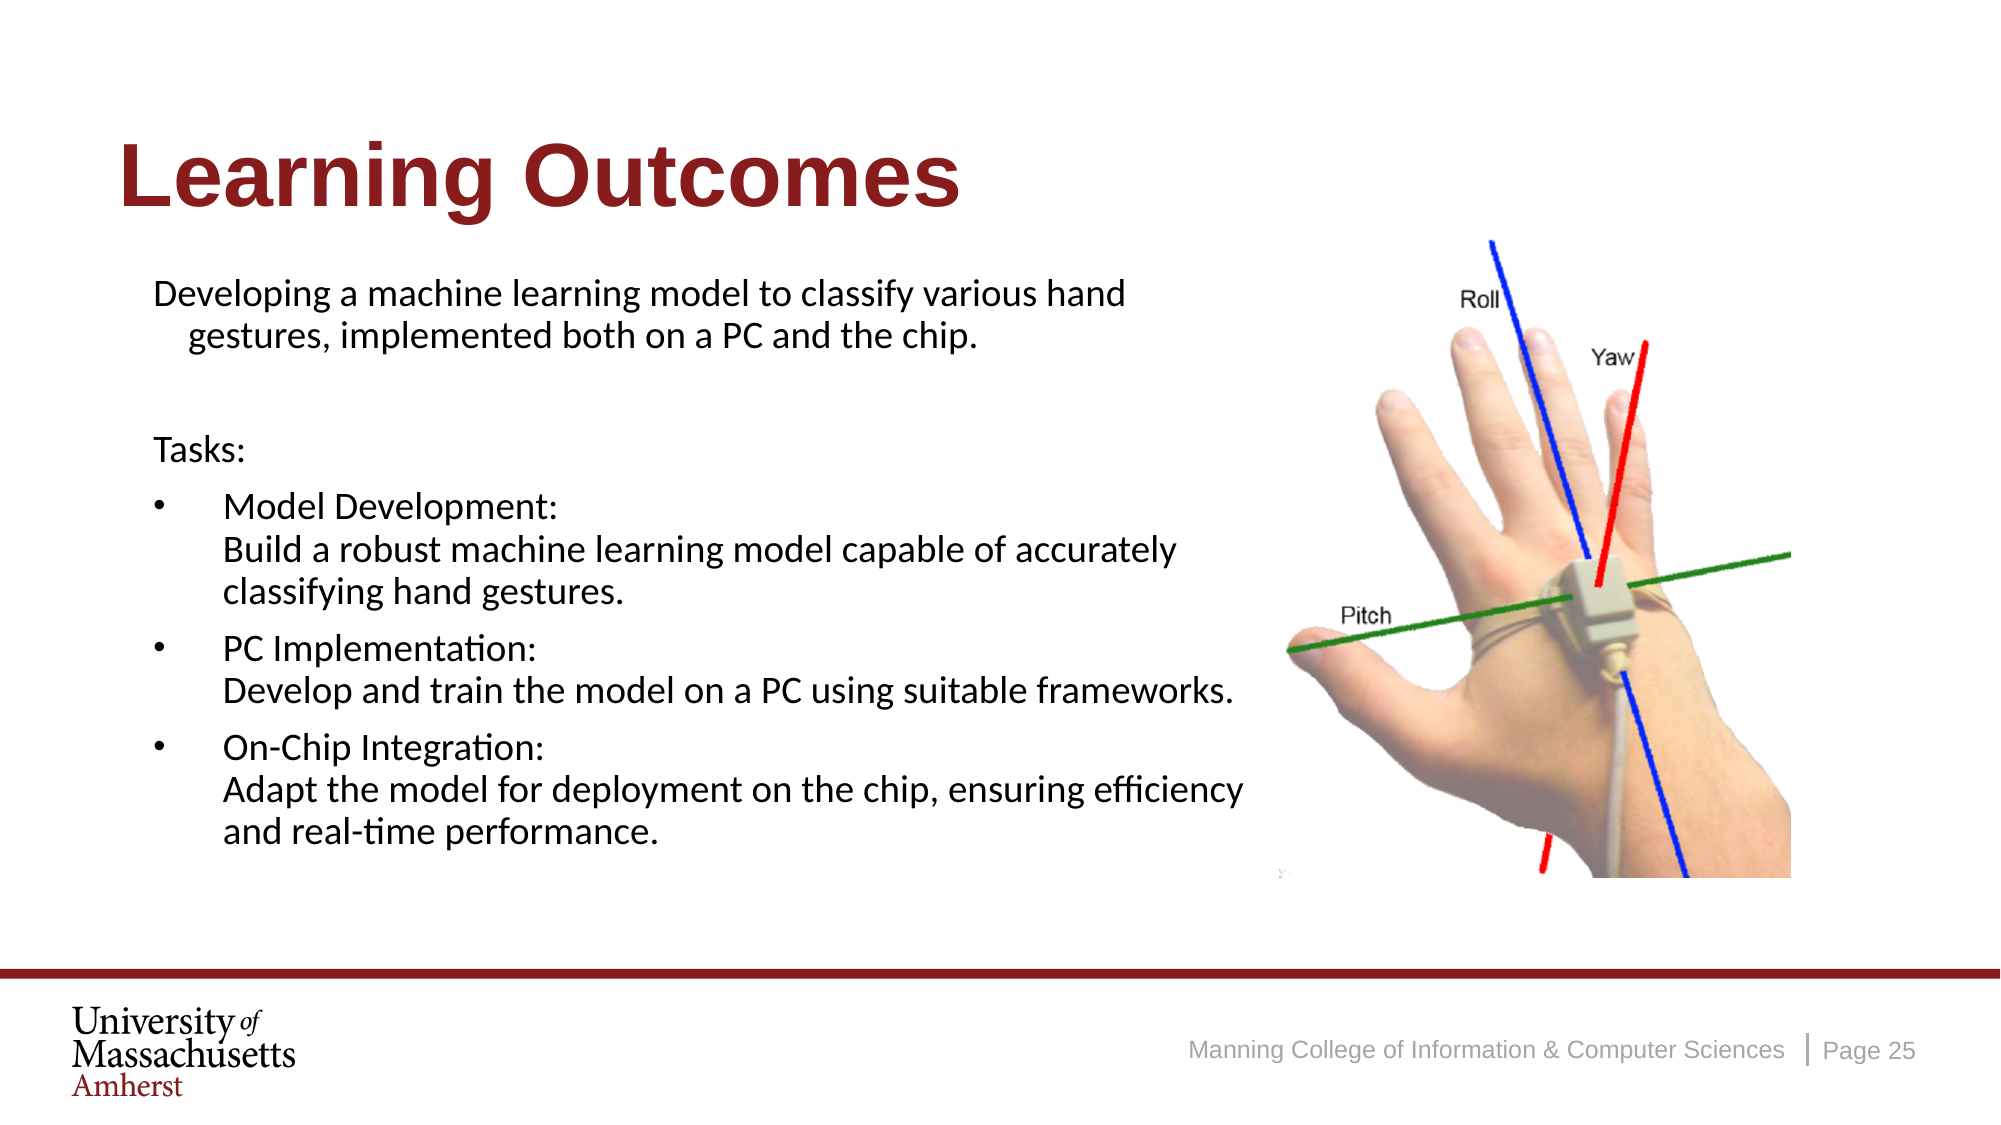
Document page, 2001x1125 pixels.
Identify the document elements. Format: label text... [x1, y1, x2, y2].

picture [70, 1006, 296, 1097]
picture [1279, 233, 1791, 879]
list Developing a machine learning model to classify various hand gestures, implemented both on a PC and the chip. Tasks: Model Development: Build a robust machine learning model capable of accurately classifying hand gestures. PC Implementation: Develop and train the model on a PC using suitable frameworks. On-Chip Integration: Adapt the model for deployment on the chip, ensuring efficiency and real-time performance. [103, 265, 1280, 902]
title Learning Outcomes [103, 121, 1899, 234]
slide_number Page ‹#› [1807, 1033, 1966, 1067]
